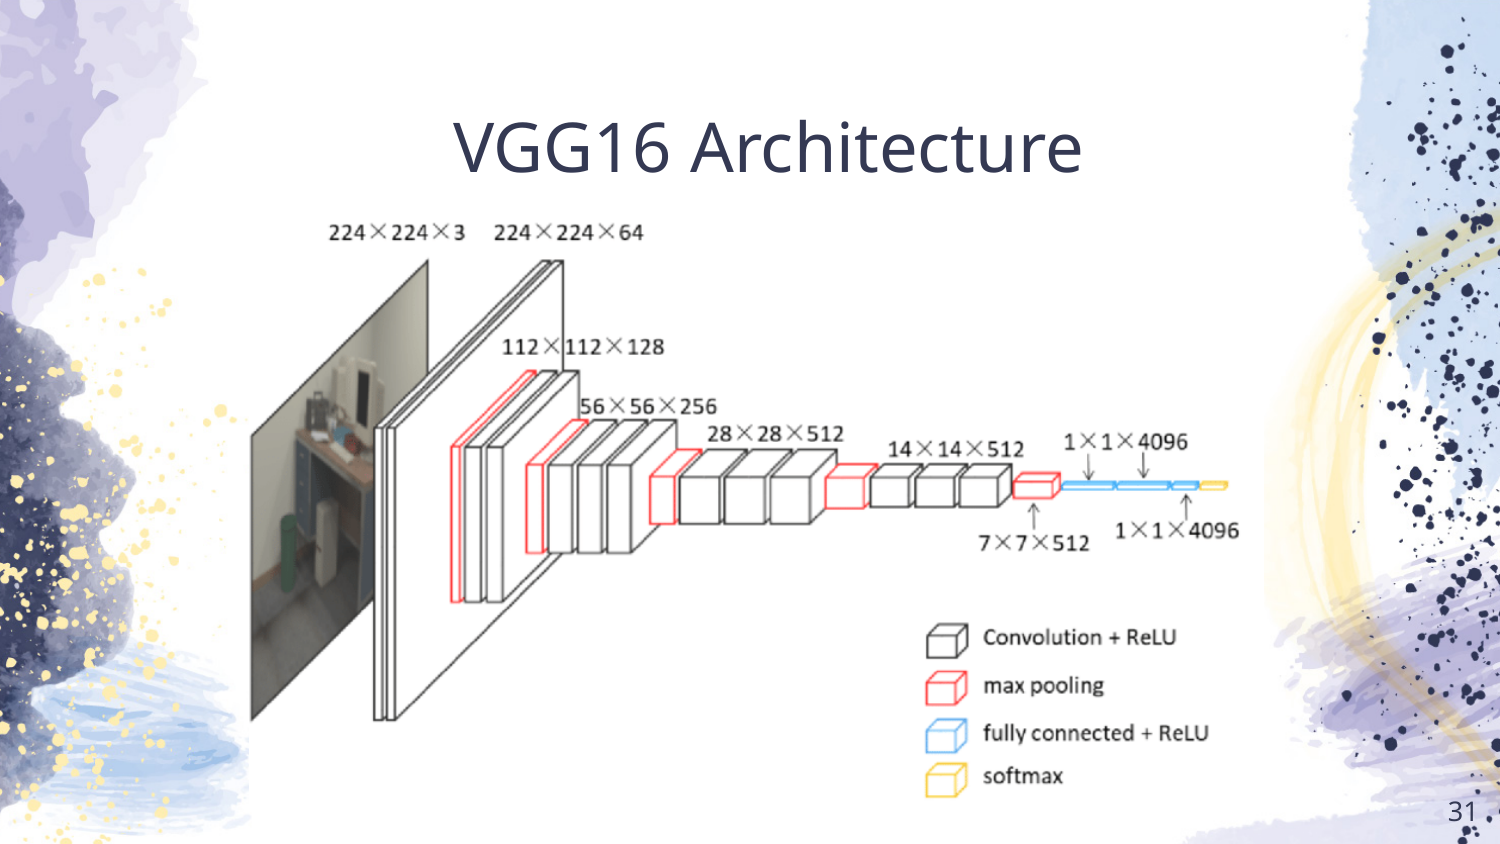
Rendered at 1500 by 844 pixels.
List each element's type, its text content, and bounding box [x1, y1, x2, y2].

text_box <number> [1403, 779, 1494, 844]
text_box VGG16 Architecture [184, 88, 1353, 209]
picture [0, 0, 1500, 844]
